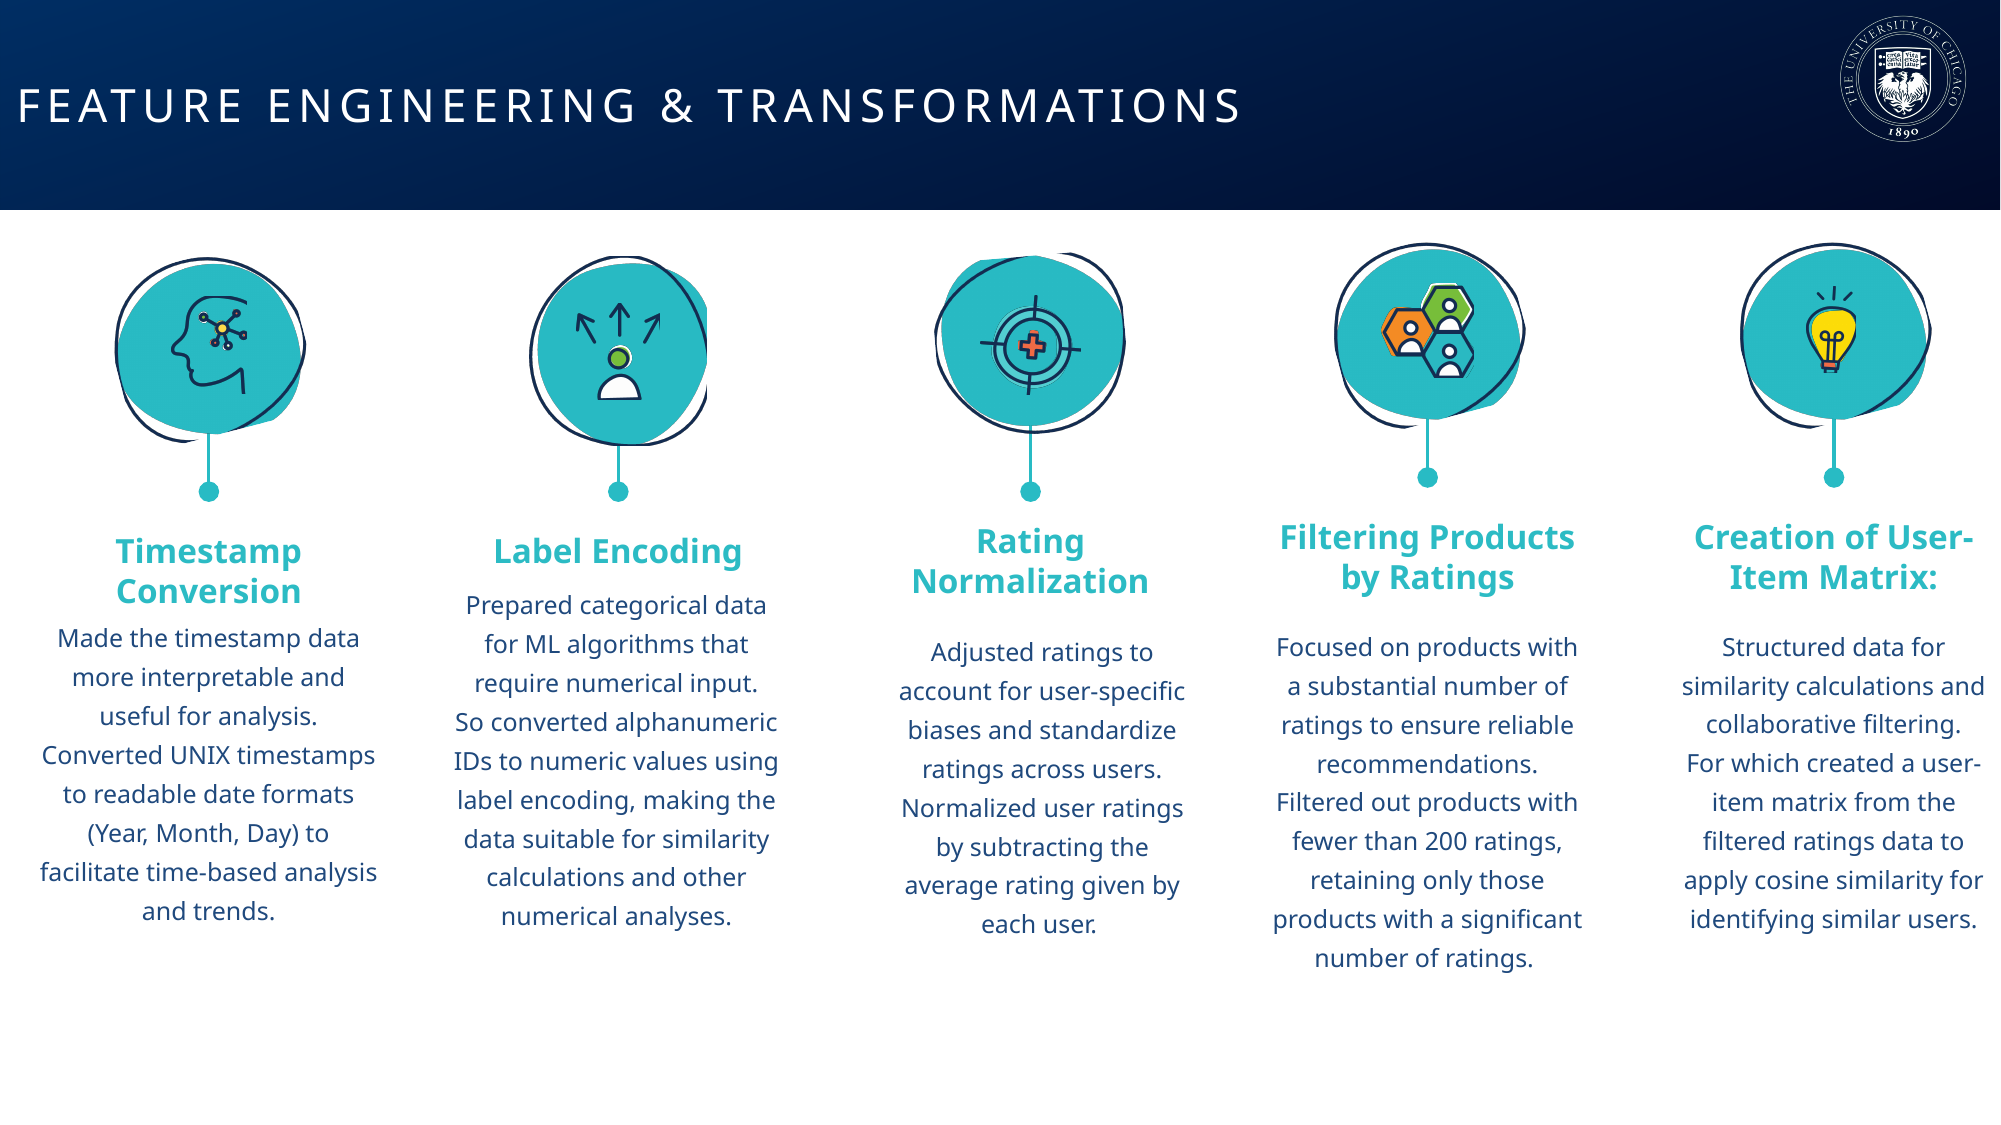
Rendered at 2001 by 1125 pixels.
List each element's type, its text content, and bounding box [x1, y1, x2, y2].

text_box Adjusted ratings to account for user-specific biases and standardize ratings across users. Normalized user ratings by subtracting the average rating given by each user. [878, 620, 1207, 947]
picture [929, 249, 1132, 441]
picture [529, 256, 708, 447]
text_box Rating Normalization [854, 512, 1207, 608]
picture [1828, 4, 1978, 154]
text_box Structured data for similarity calculations and collaborative filtering. For which created a user-item matrix from the filtered ratings data to apply cosine similarity for identifying similar users. [1661, 614, 2000, 942]
text_box Label Encoding [418, 522, 819, 578]
text_box Focused on products with a substantial number of ratings to ensure reliable recommendations. Filtered out products with fewer than 200 ratings, retaining only those products with a significant number of ratings. [1254, 614, 1601, 981]
text_box Prepared categorical data for ML algorithms that require numerical input. So converted alphanumeric IDs to numeric values using label encoding, making the data suitable for similarity calculations and other numerical analyses. [435, 573, 799, 939]
text_box Filtering Products by Ratings [1251, 508, 1604, 604]
text_box Timestamp Conversion [33, 522, 385, 576]
picture [1720, 221, 1948, 440]
text_box Made the timestamp data more interpretable and useful for analysis. Converted UNIX timestamps to readable date formats (Year, Month, Day) to facilitate time-based analysis and trends. [21, 576, 397, 933]
text_box Creation of User-Item Matrix: [1657, 508, 2000, 604]
picture [1314, 221, 1542, 440]
text_box FEATURE ENGINEERING & TRANSFORMATIONS [16, 76, 1792, 132]
text_box [0, 0, 2000, 210]
picture [95, 236, 322, 455]
